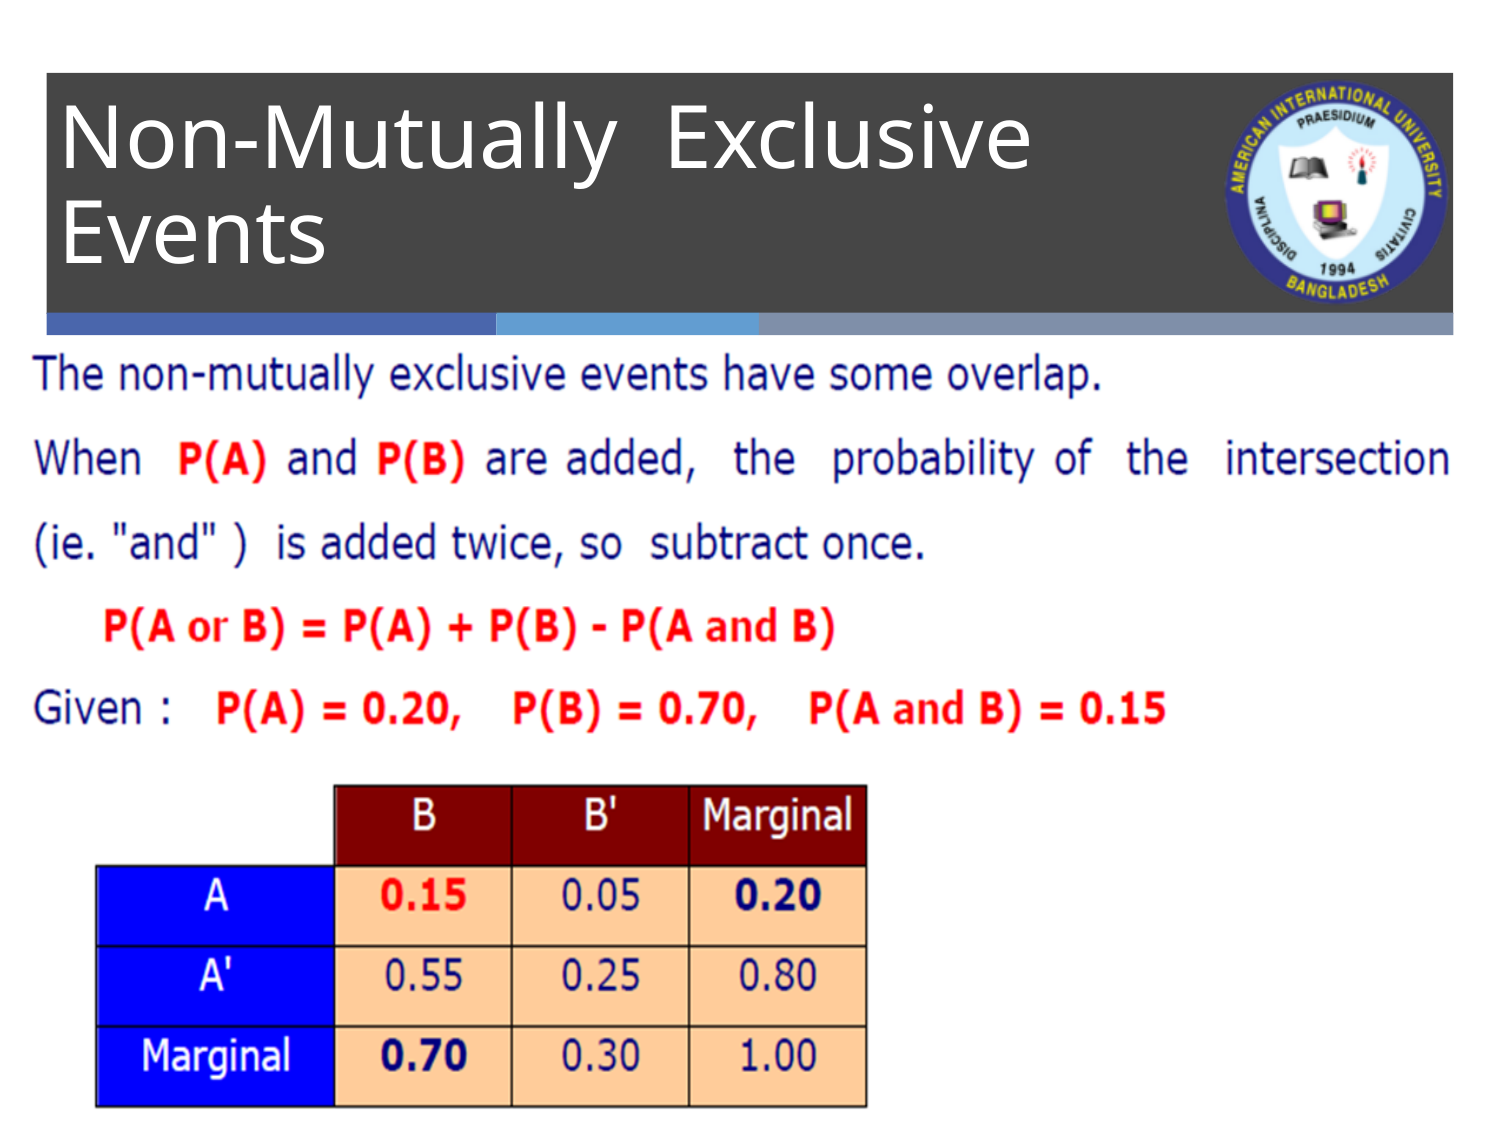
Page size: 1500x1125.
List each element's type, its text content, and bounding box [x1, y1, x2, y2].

title Non-Mutually Exclusive Events [43, 110, 1325, 290]
picture [22, 349, 1476, 1125]
picture [1220, 75, 1454, 310]
